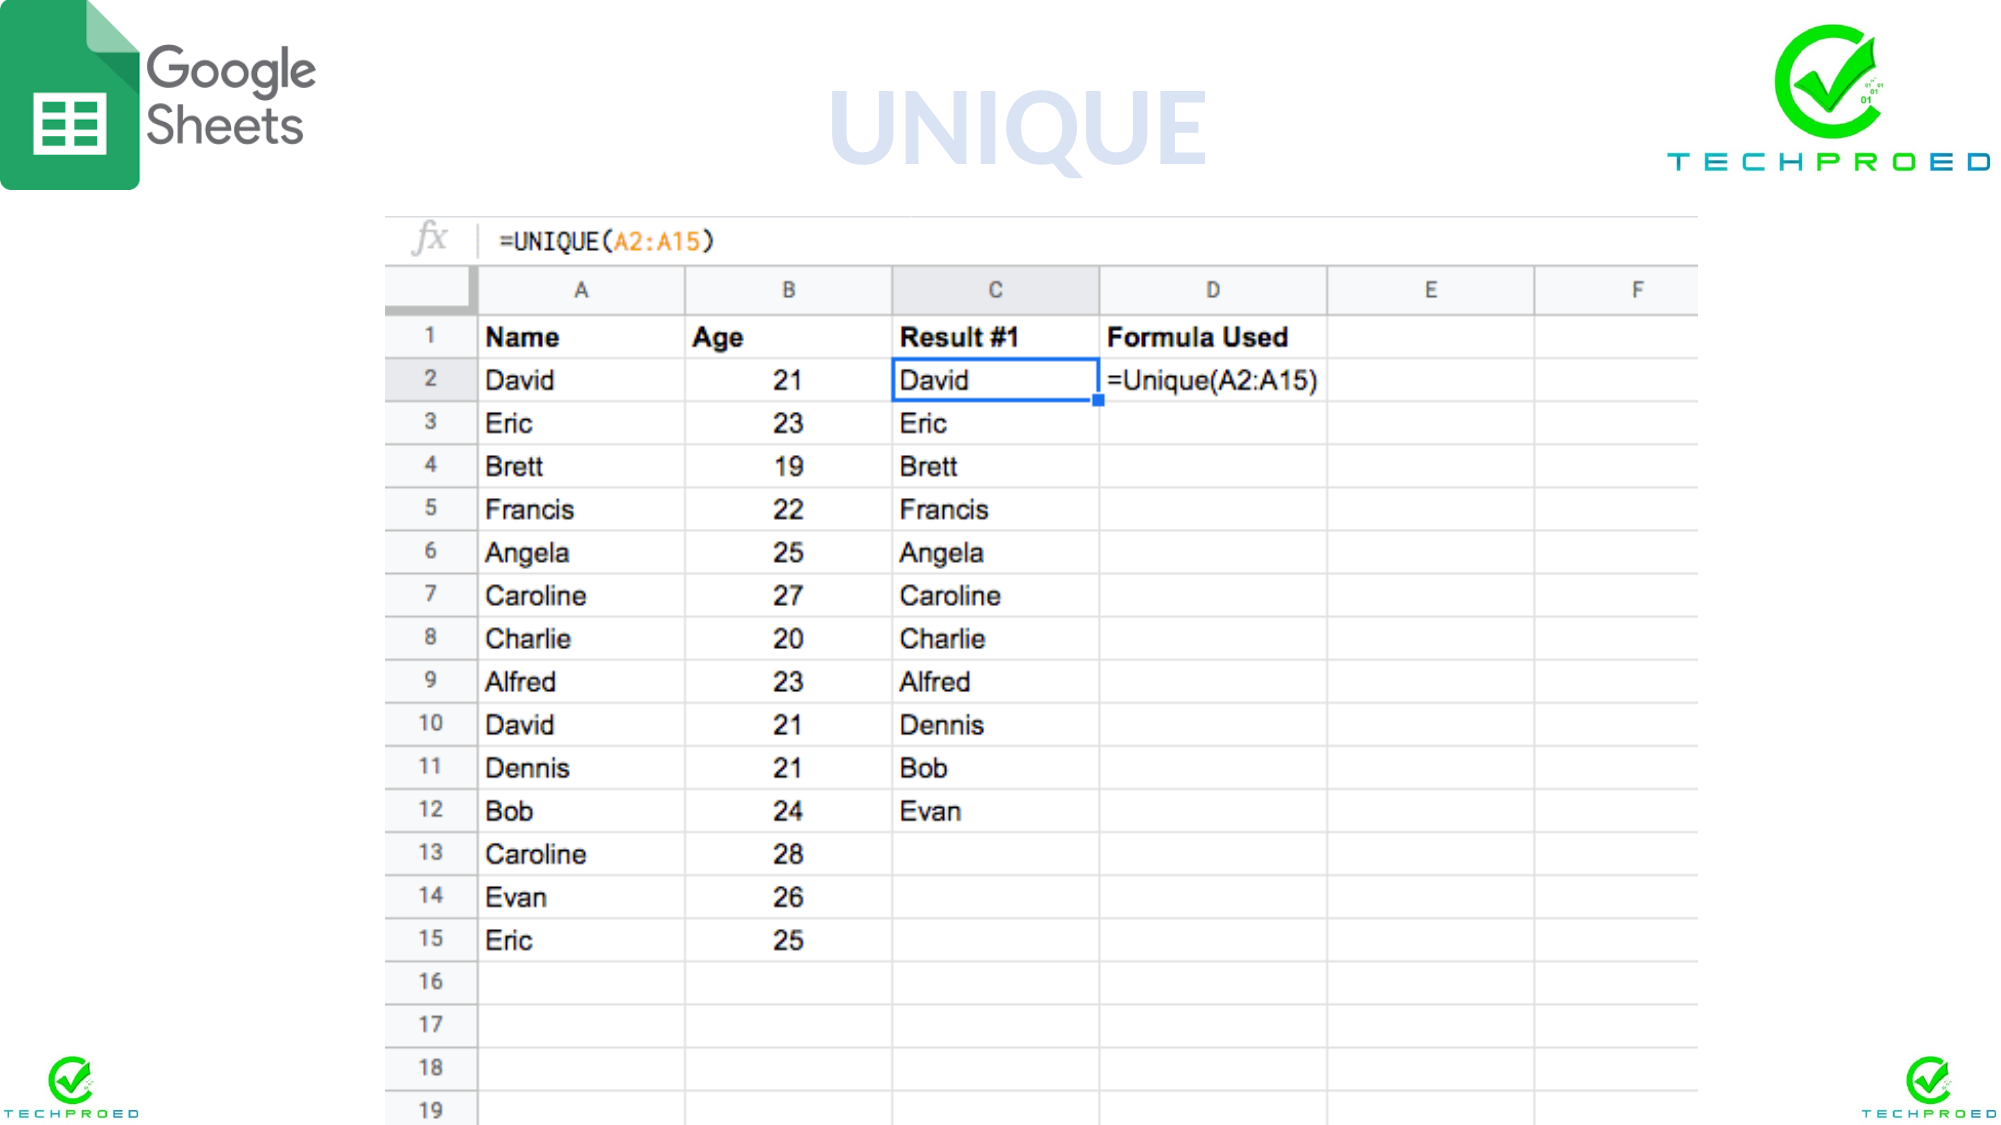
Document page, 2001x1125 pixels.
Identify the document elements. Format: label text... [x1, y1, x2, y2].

picture [0, 1049, 142, 1125]
text_box UNIQUE [811, 44, 1225, 195]
picture [385, 216, 1698, 1125]
picture [1659, 7, 2000, 189]
picture [0, 0, 316, 190]
picture [1858, 1049, 2000, 1125]
